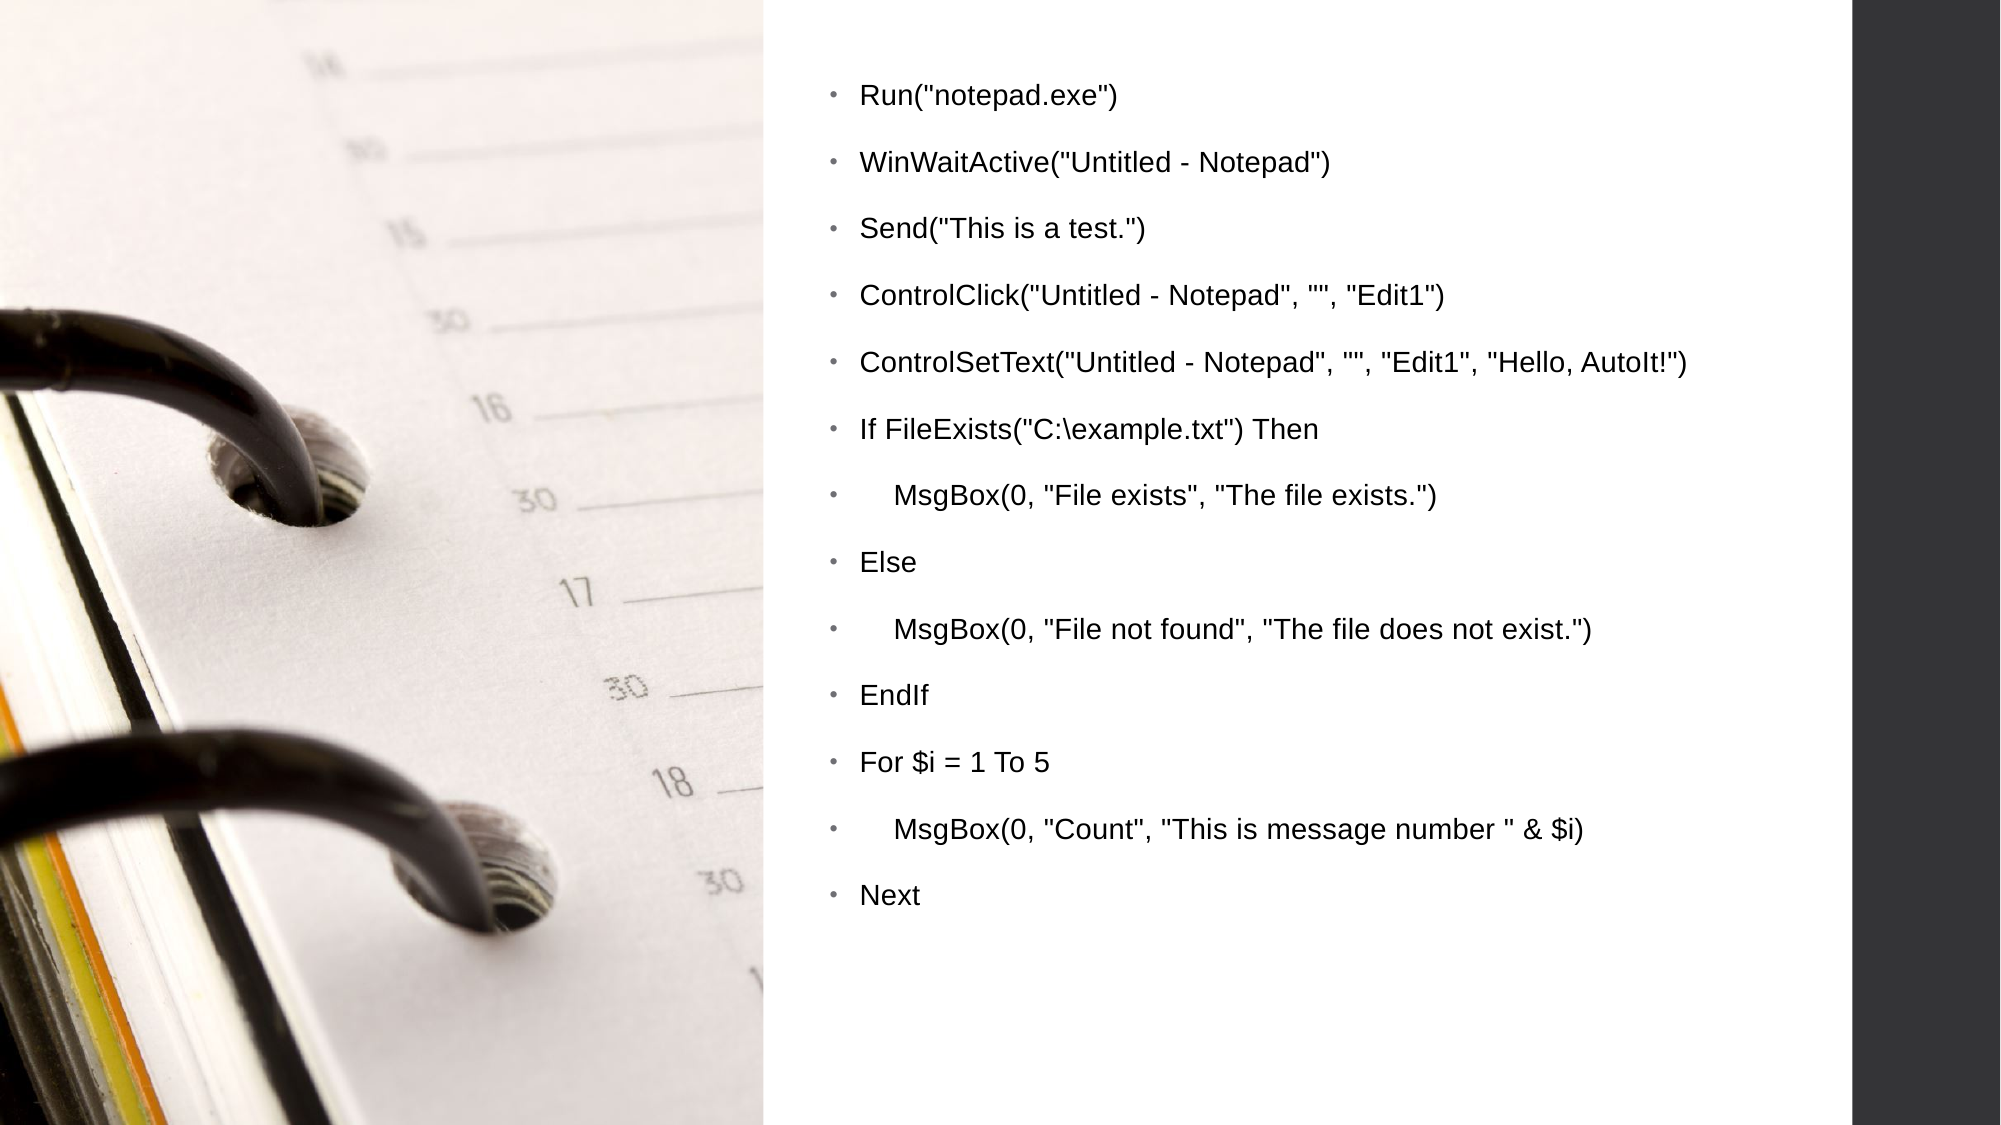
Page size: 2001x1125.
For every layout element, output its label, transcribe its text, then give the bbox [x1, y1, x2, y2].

picture [0, 0, 764, 1125]
list Run("notepad.exe") WinWaitActive("Untitled - Notepad") Send("This is a test.") ControlClick("Untitled - Notepad", "", "Edit1") ControlSetText("Untitled - Notepad", "", "Edit1", "Hello, AutoIt!") If FileExists("C:\example.txt") Then MsgBox(0, "File exists", "The file exists.") Else MsgBox(0, "File not found", "The file does not exist.") EndIf For $i = 1 To 5 MsgBox(0, "Count", "This is message number " & $i) Next [814, 71, 1802, 1057]
